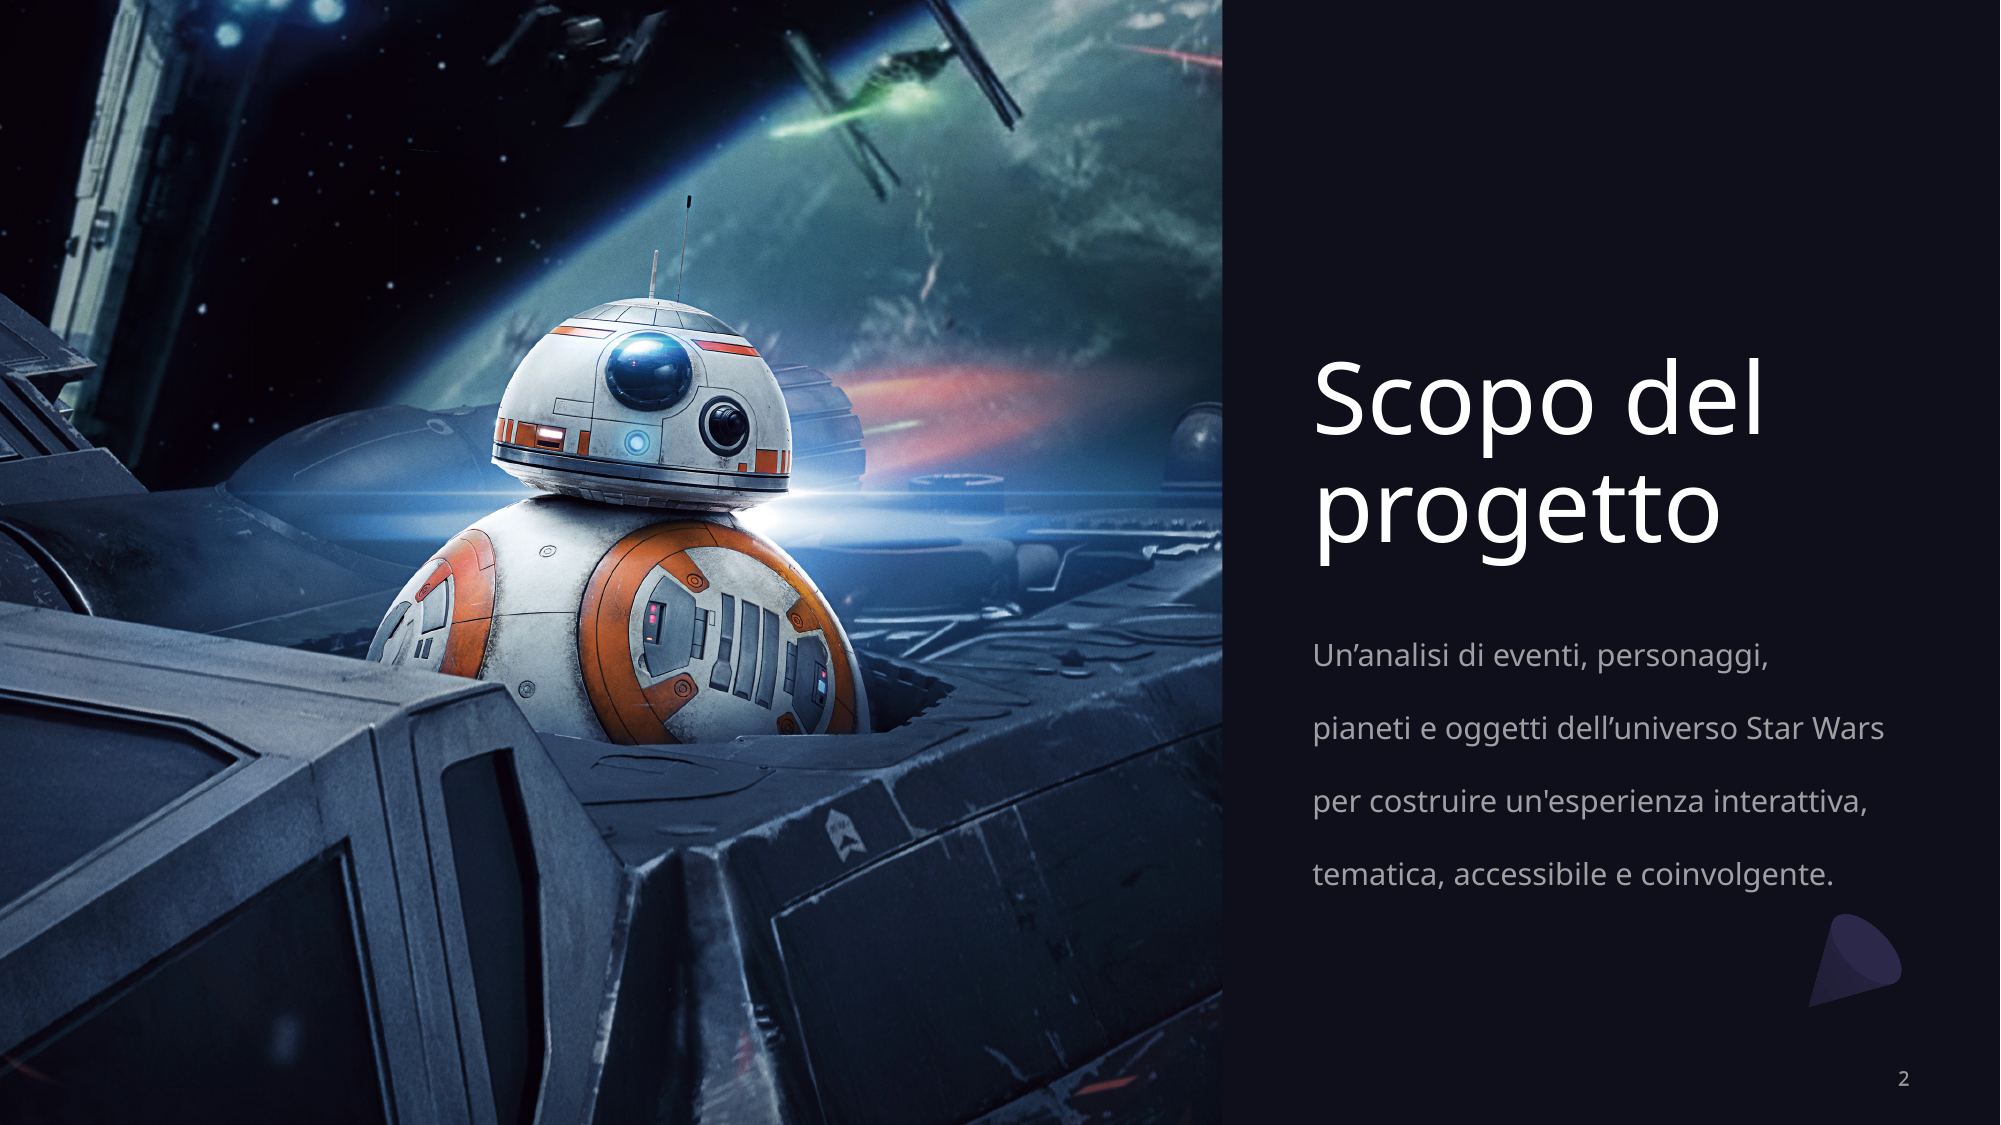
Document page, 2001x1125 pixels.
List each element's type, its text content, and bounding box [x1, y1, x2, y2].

list Un’analisi di eventi, personaggi, pianeti e oggetti dell’universo Star Wars per costruire un'esperienza interattiva, tematica, accessibile e coinvolgente. [1312, 631, 1898, 916]
picture [0, 0, 1223, 1125]
slide_number 2 [1632, 1067, 1910, 1093]
title Scopo del progetto [1312, 172, 1898, 564]
